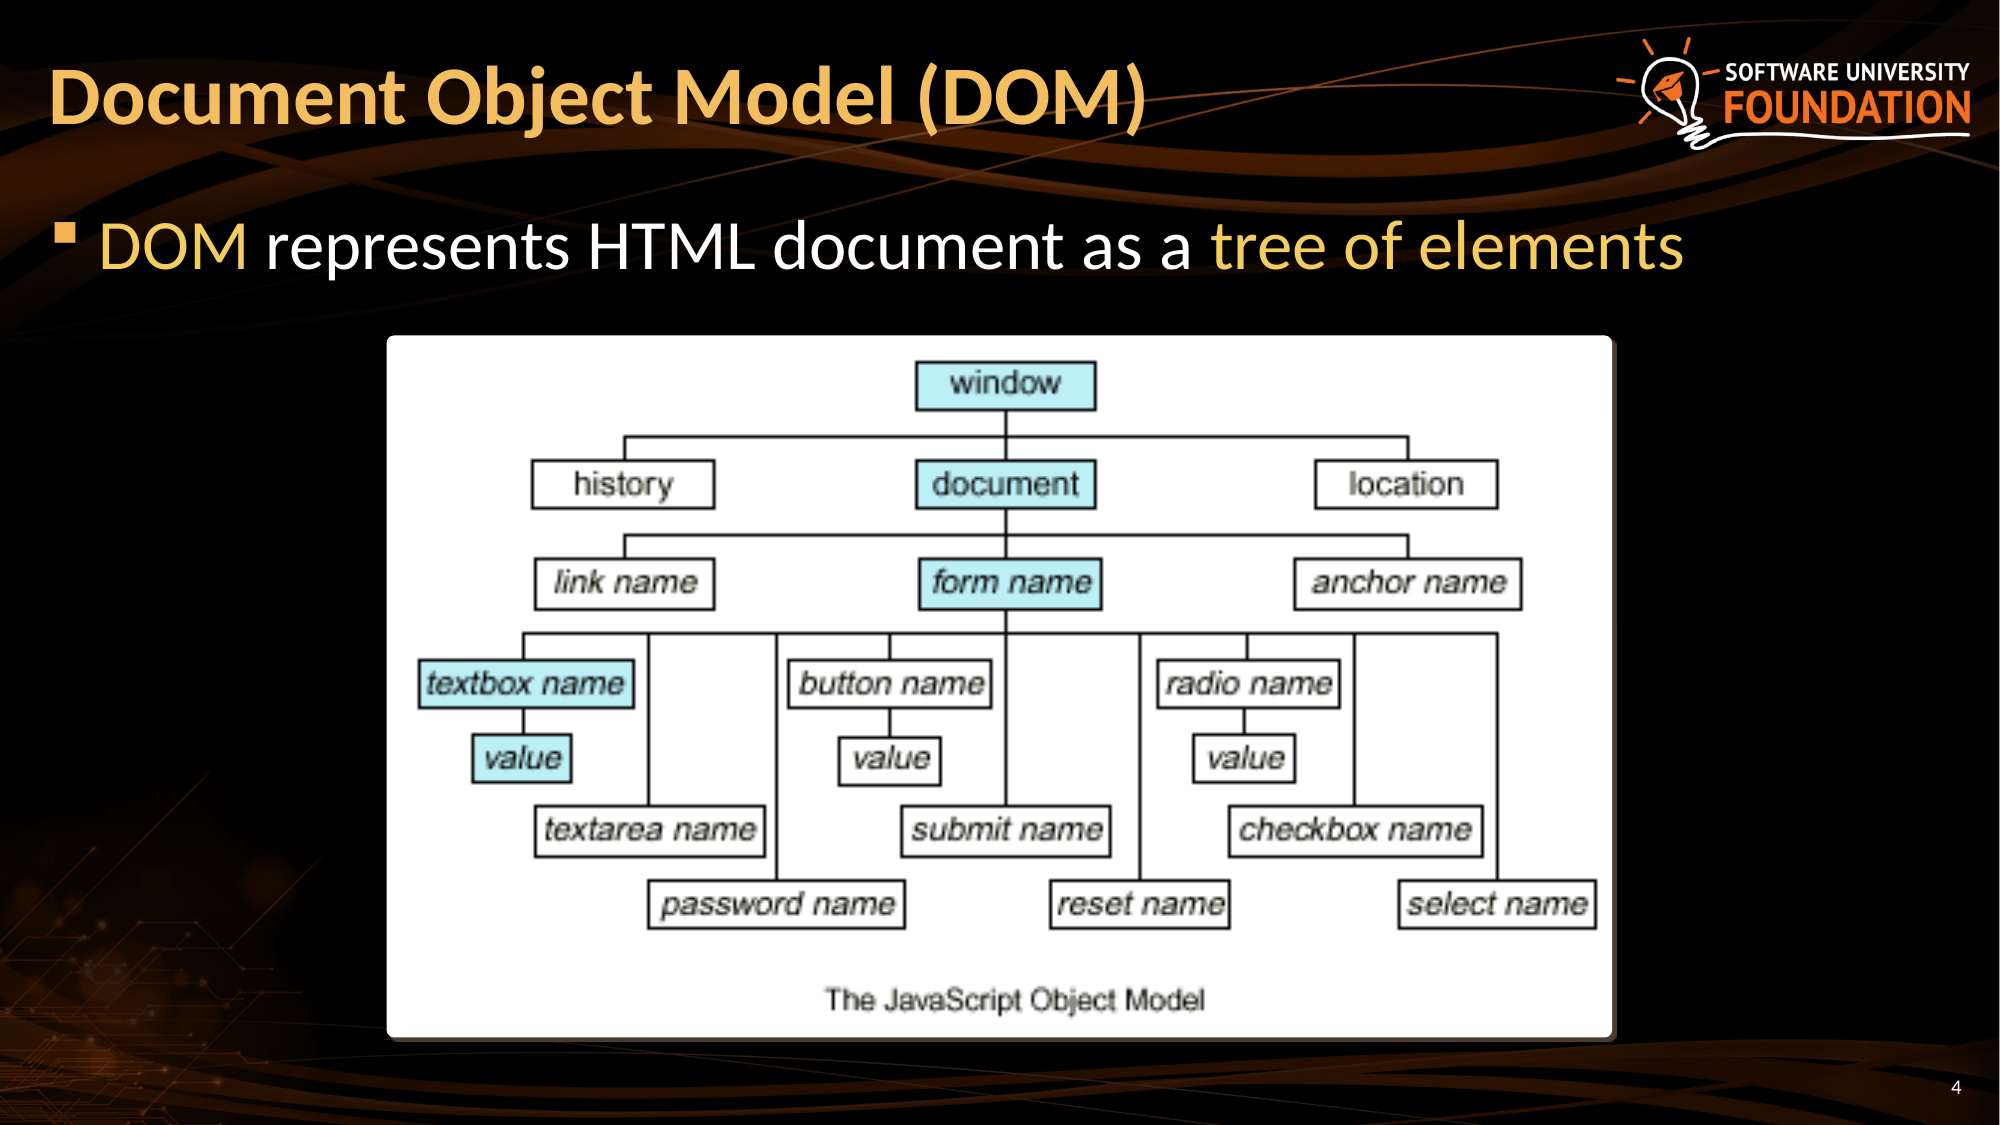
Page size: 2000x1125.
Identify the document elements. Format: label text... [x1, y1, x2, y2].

title Document Object Model (DOM) [30, 6, 1602, 189]
picture [0, 0, 2000, 1125]
list DOM represents HTML document as a tree of elements [31, 188, 1968, 1103]
